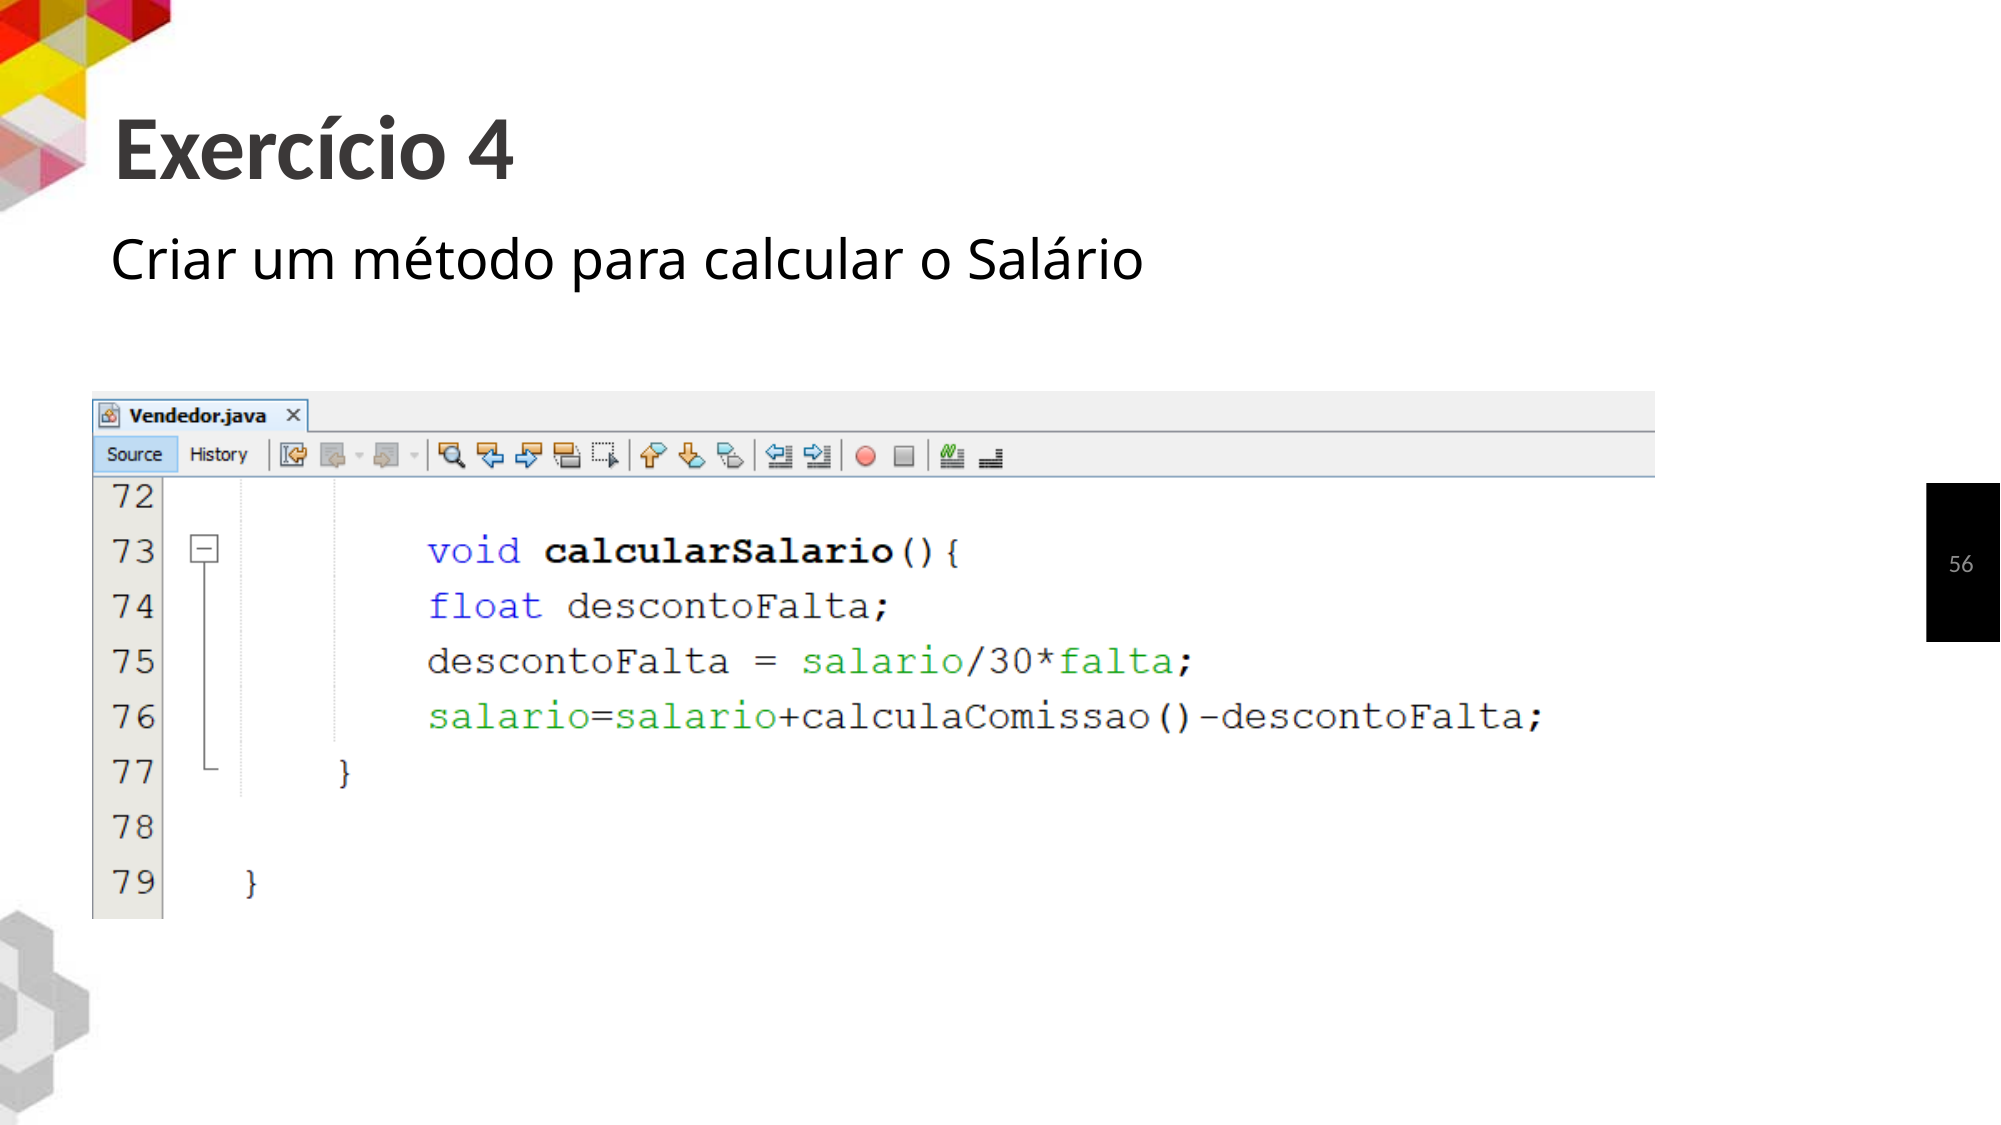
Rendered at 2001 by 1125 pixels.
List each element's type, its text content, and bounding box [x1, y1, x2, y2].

title Exercício 4 [99, 26, 1875, 214]
slide_number 56 [1915, 482, 1990, 642]
picture [92, 391, 1655, 919]
text_box Criar um método para calcular o Salário [73, 204, 1655, 350]
